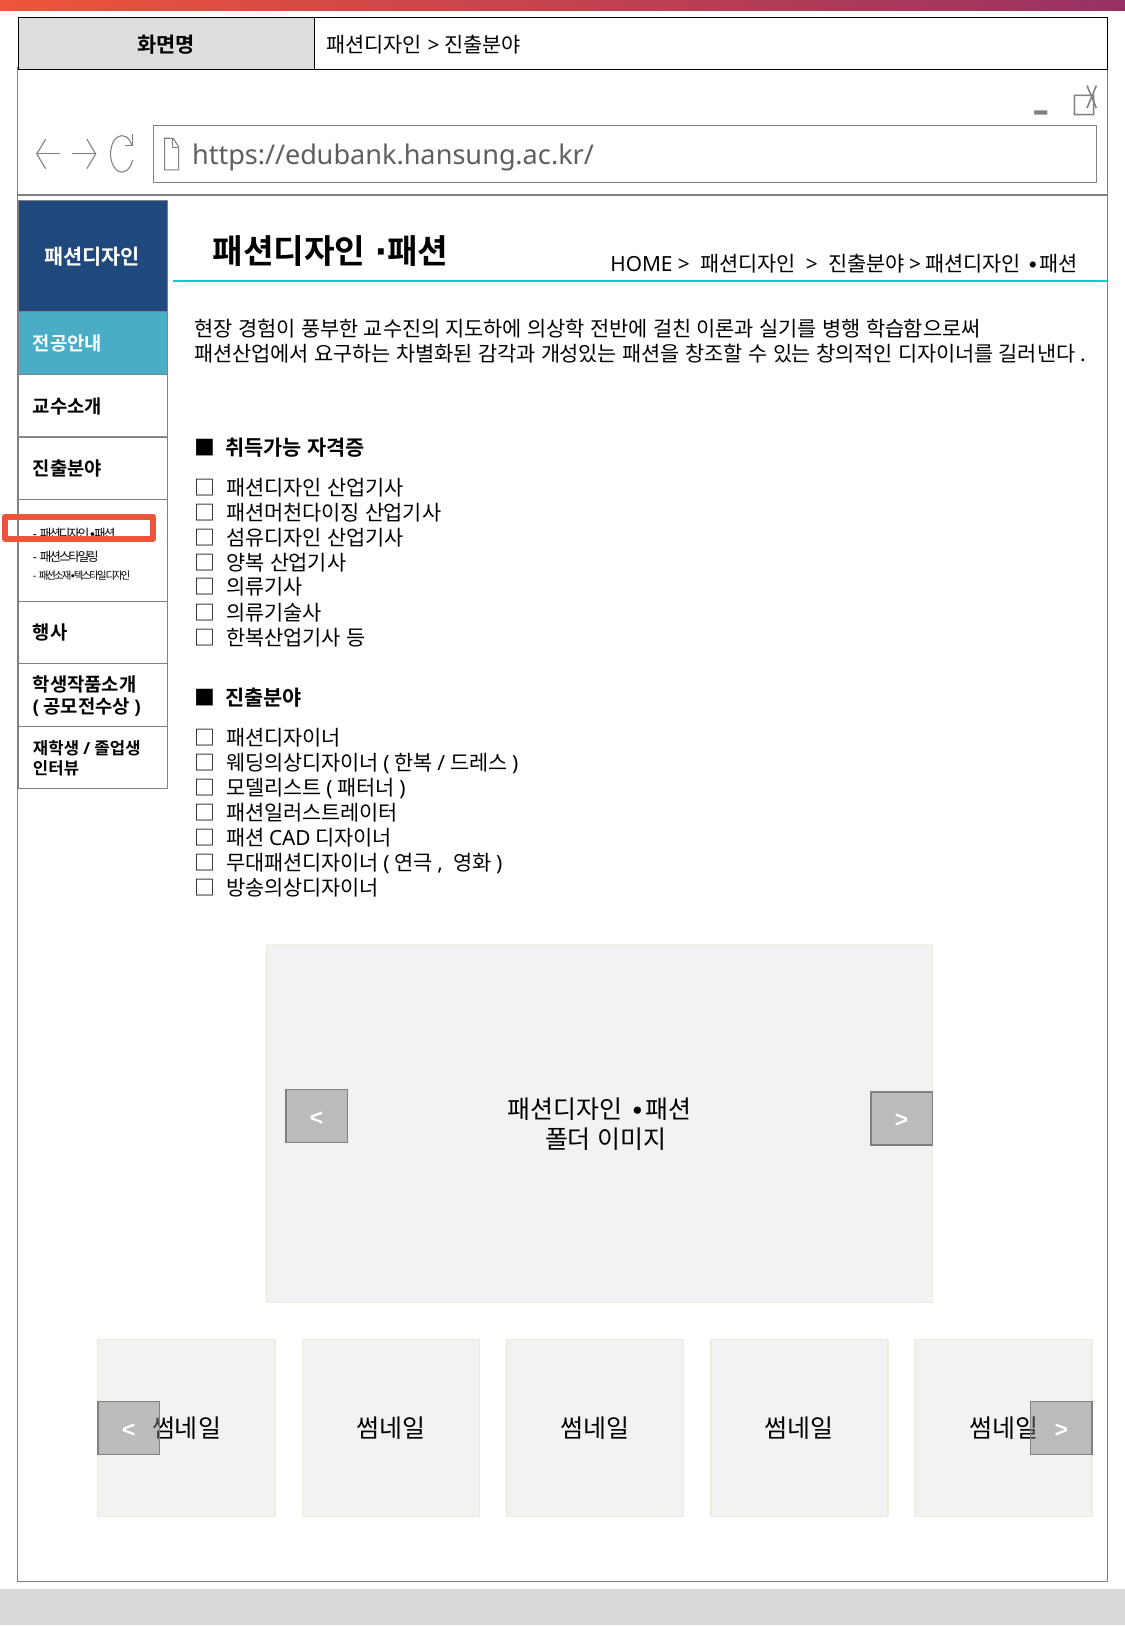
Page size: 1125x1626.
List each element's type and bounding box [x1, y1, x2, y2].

table_header [19, 18, 314, 69]
text_box [1012, 33, 1071, 146]
text_box [4, 200, 167, 789]
text_box [915, 1339, 1093, 1517]
text_box [179, 676, 1108, 907]
text_box [302, 1339, 480, 1517]
table_header [315, 18, 1107, 69]
text_box [179, 426, 1108, 657]
text_box [506, 1339, 684, 1517]
text_box [172, 218, 1108, 284]
text_box [266, 944, 933, 1303]
text_box [180, 308, 1108, 374]
text_box [710, 1339, 888, 1517]
text_box [98, 1339, 276, 1517]
